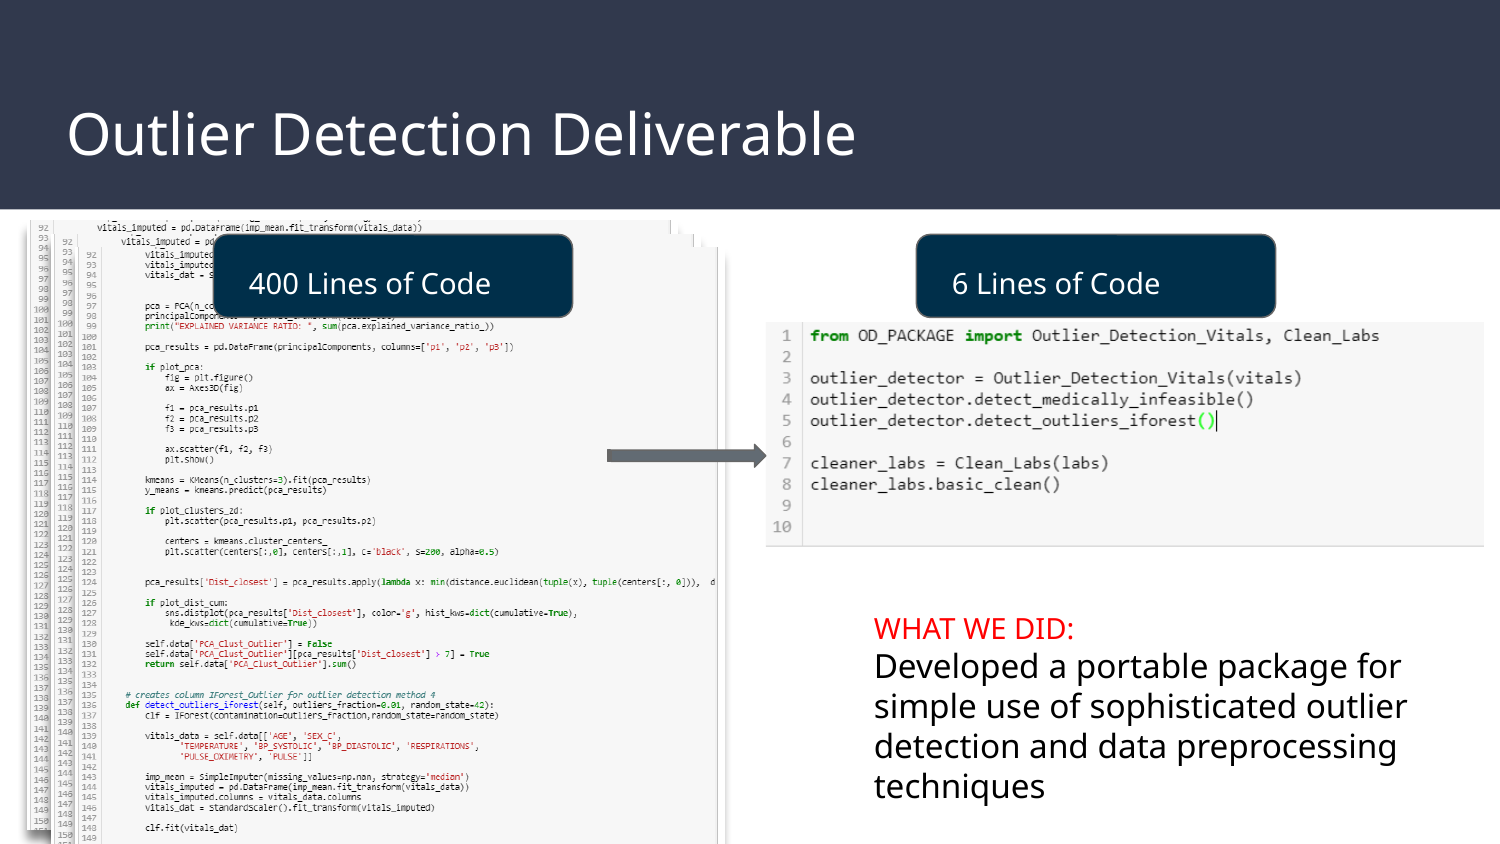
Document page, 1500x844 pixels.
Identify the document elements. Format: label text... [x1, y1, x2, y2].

text_box WHAT WE DID: Developed a portable package for simple use of sophisticated outlier detection and data preprocessing techniques [858, 595, 1427, 831]
title Outlier Detection Deliverable [51, 82, 1449, 185]
text_box [730, 444, 760, 468]
text_box [916, 234, 1276, 318]
picture [765, 322, 1485, 559]
text_box 6 Lines of Code [936, 250, 1255, 301]
picture [27, 220, 725, 844]
